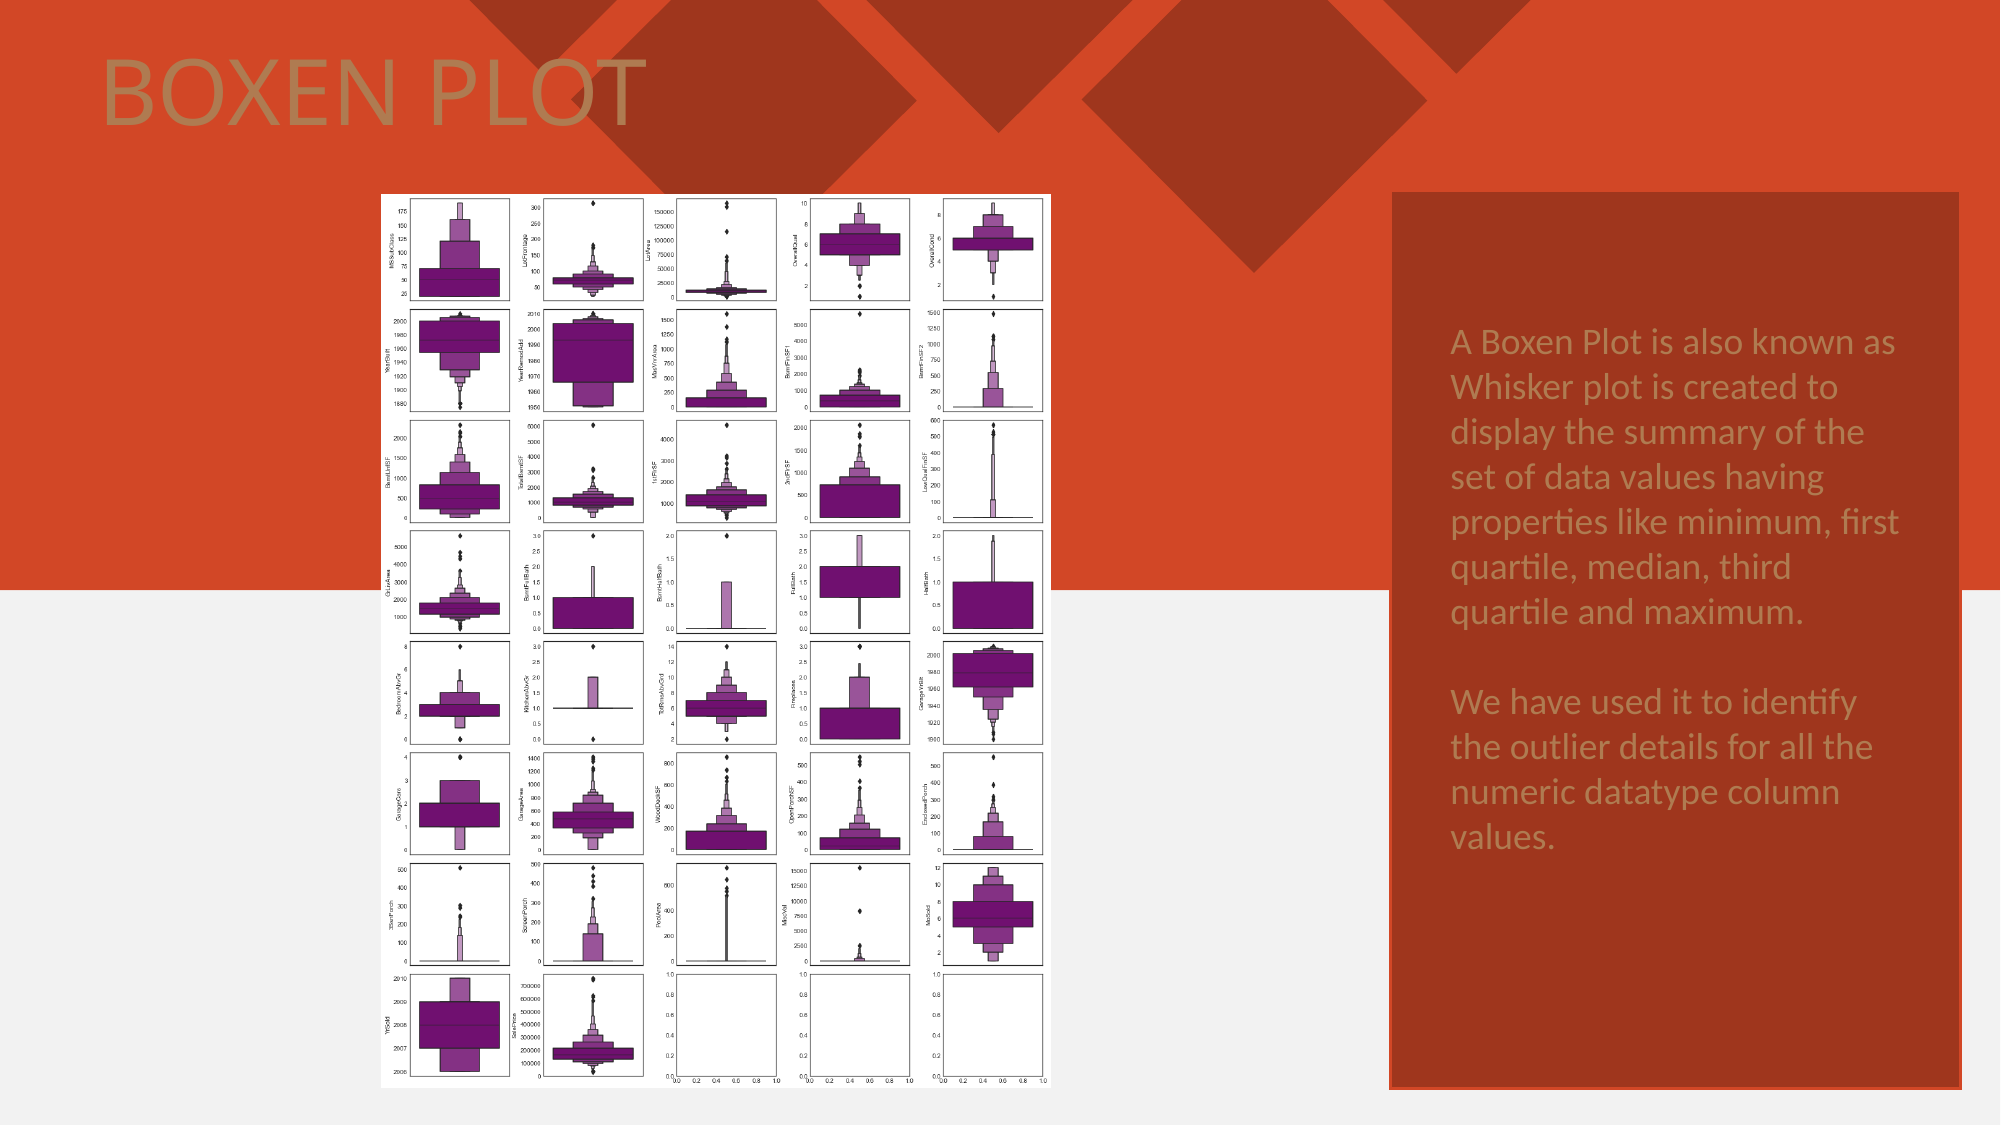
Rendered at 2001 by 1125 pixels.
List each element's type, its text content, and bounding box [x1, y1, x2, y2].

list A Boxen Plot is also known as Whisker plot is created to display the summary of the set of data values having properties like minimum, first quartile, median, third quartile and maximum. We have used it to identify the outlier details for all the numeric datatype column values. [1435, 309, 1919, 1073]
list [381, 194, 1051, 1088]
title BOXEN PLOT [83, 37, 1919, 153]
